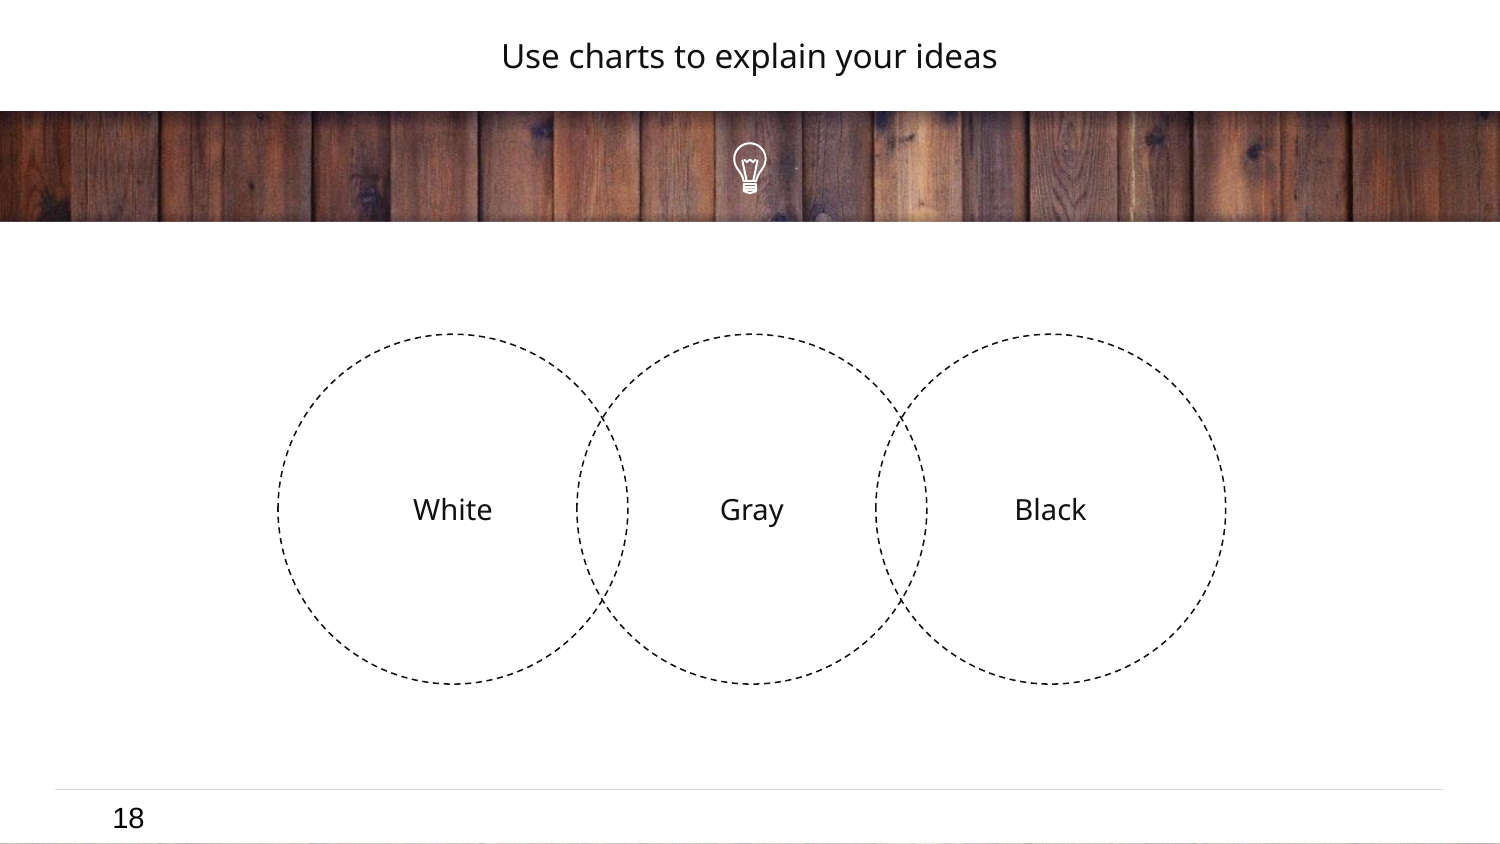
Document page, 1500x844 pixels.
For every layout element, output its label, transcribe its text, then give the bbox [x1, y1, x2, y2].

text_box Gray [603, 334, 901, 685]
text_box Black [875, 334, 1226, 685]
text_box White [277, 334, 628, 685]
slide_number ‹#› [97, 789, 1403, 844]
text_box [733, 143, 766, 194]
picture [0, 111, 1500, 221]
title Use charts to explain your ideas [97, 0, 1403, 111]
